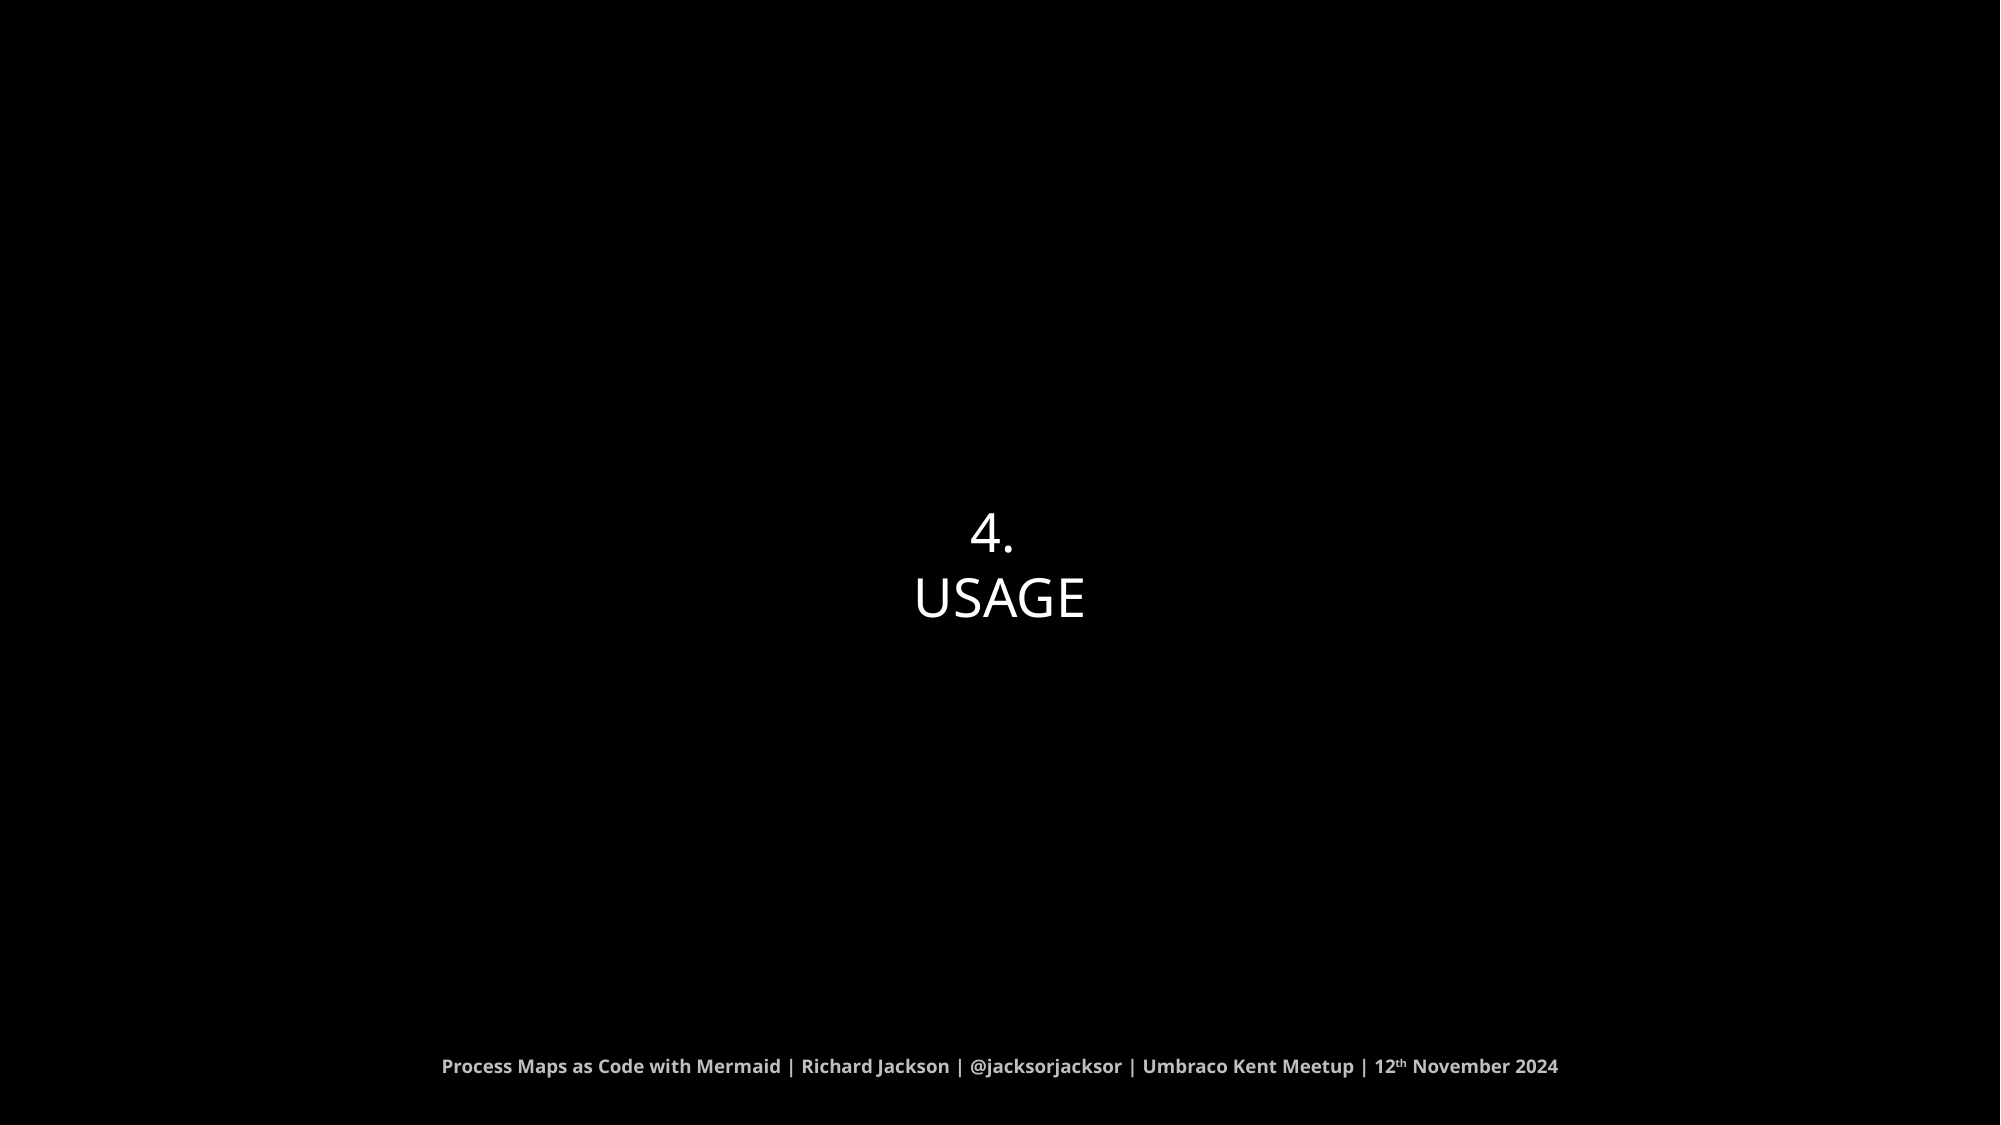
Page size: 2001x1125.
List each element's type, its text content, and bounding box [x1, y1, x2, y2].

title 4. Usage [288, 489, 1712, 636]
footer Process Maps as Code with Mermaid | Richard Jackson | @jacksorjacksor | Umbraco Kent Meetup | 12th November 2024 [0, 1035, 2000, 1096]
